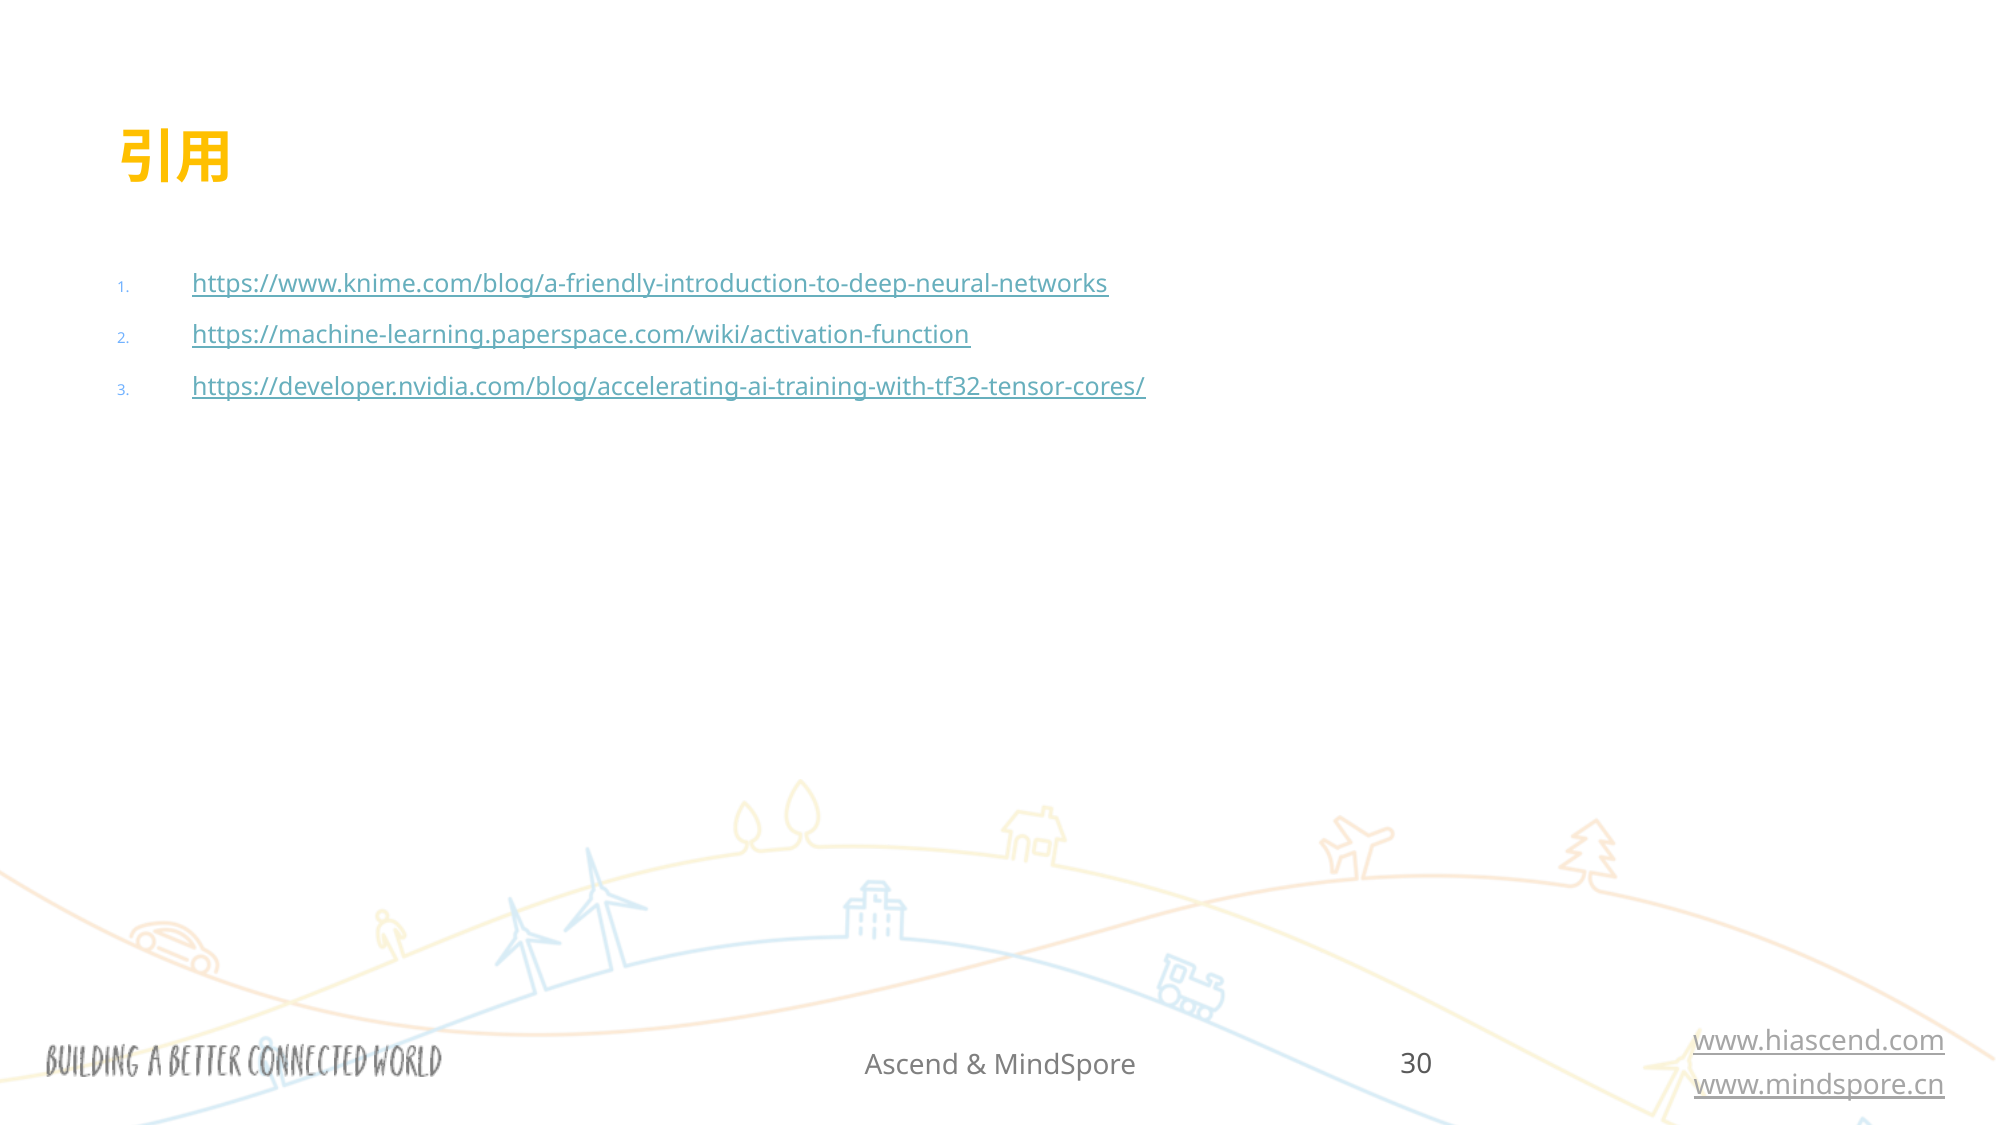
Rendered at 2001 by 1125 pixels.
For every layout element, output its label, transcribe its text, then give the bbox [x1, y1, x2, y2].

list https://www.knime.com/blog/a-friendly-introduction-to-deep-neural-networks https://machine-learning.paperspace.com/wiki/activation-function https://developer.nvidia.com/blog/accelerating-ai-training-with-tf32-tensor-cores/ [102, 243, 1863, 986]
title 引用 [102, 111, 1863, 209]
picture [23, 1023, 468, 1105]
